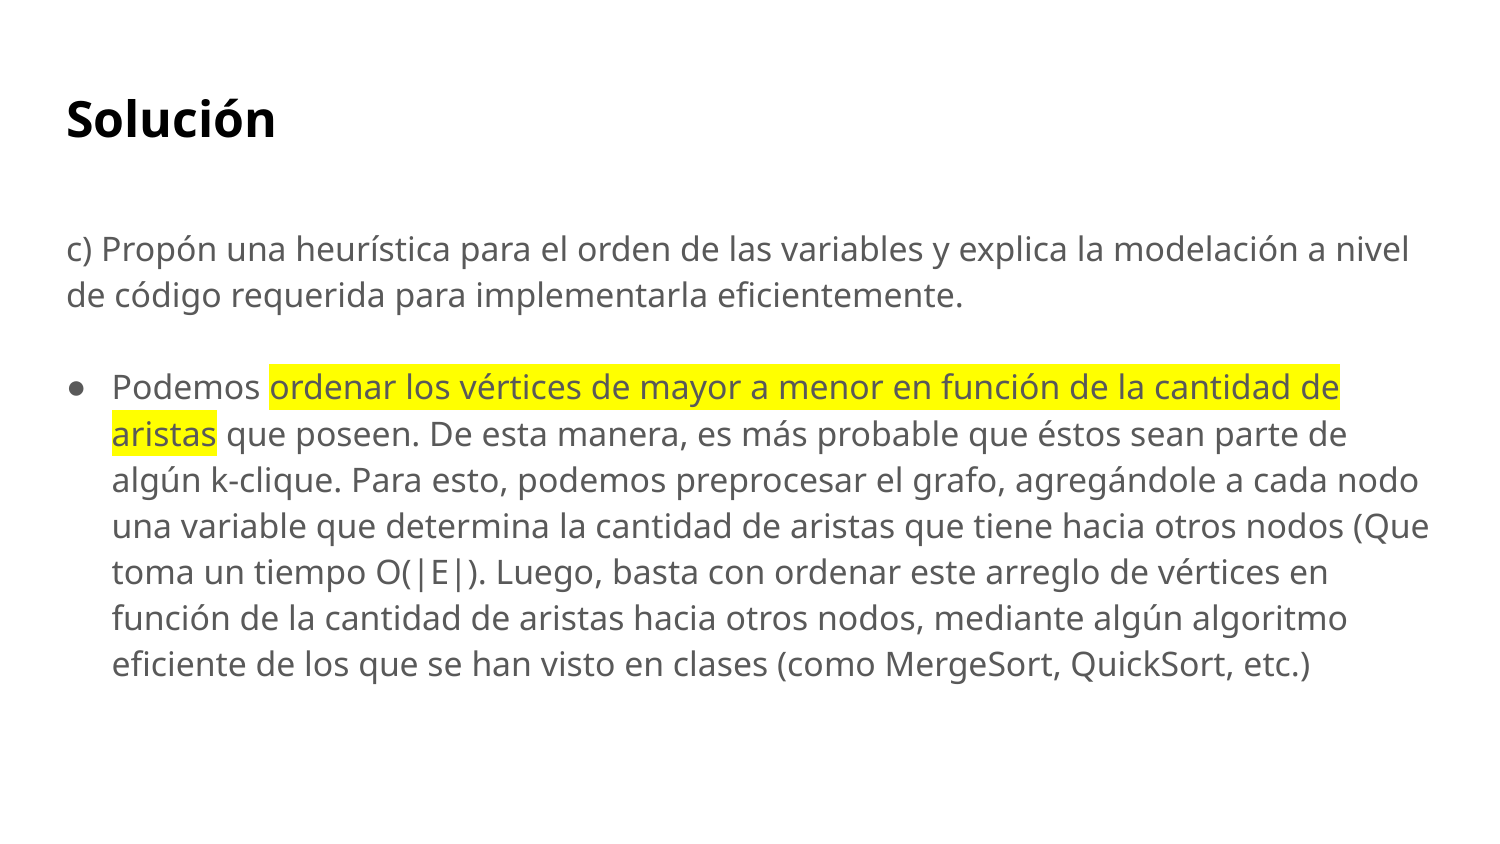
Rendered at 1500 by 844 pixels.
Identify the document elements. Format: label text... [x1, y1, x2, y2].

title Solución [51, 72, 1449, 167]
list c) Propón una heurística para el orden de las variables y explica la modelación a nivel de código requerida para implementarla eficientemente. Podemos ordenar los vértices de mayor a menor en función de la cantidad de aristas que poseen. De esta manera, es más probable que éstos sean parte de algún k-clique. Para esto, podemos preprocesar el grafo, agregándole a cada nodo una variable que determina la cantidad de aristas que tiene hacia otros nodos (Que toma un tiempo O(|E|). Luego, basta con ordenar este arreglo de vértices en función de la cantidad de aristas hacia otros nodos, mediante algún algoritmo eficiente de los que se han visto en clases (como MergeSort, QuickSort, etc.) [51, 167, 1449, 728]
